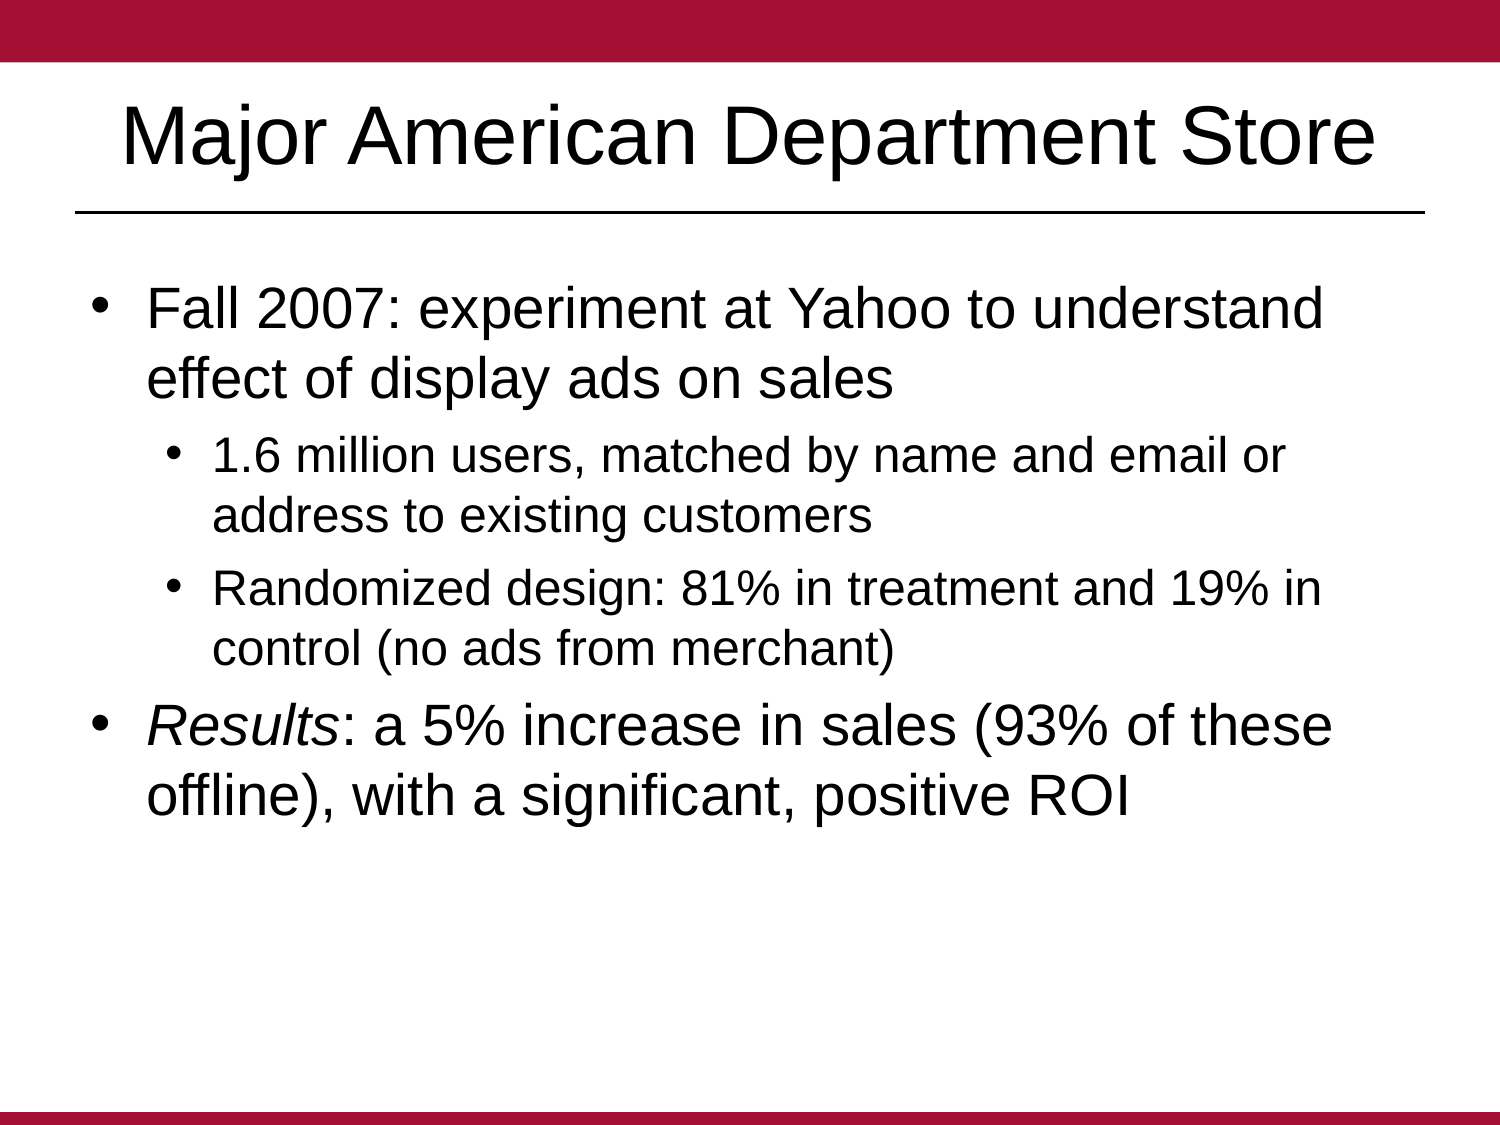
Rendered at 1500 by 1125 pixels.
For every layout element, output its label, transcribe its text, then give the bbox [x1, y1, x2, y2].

title Major American Department Store [75, 37, 1425, 225]
list Fall 2007: experiment at Yahoo to understand effect of display ads on sales 1.6 million users, matched by name and email or address to existing customers Randomized design: 81% in treatment and 19% in control (no ads from merchant) Results: a 5% increase in sales (93% of these offline), with a significant, positive ROI [75, 262, 1425, 1063]
